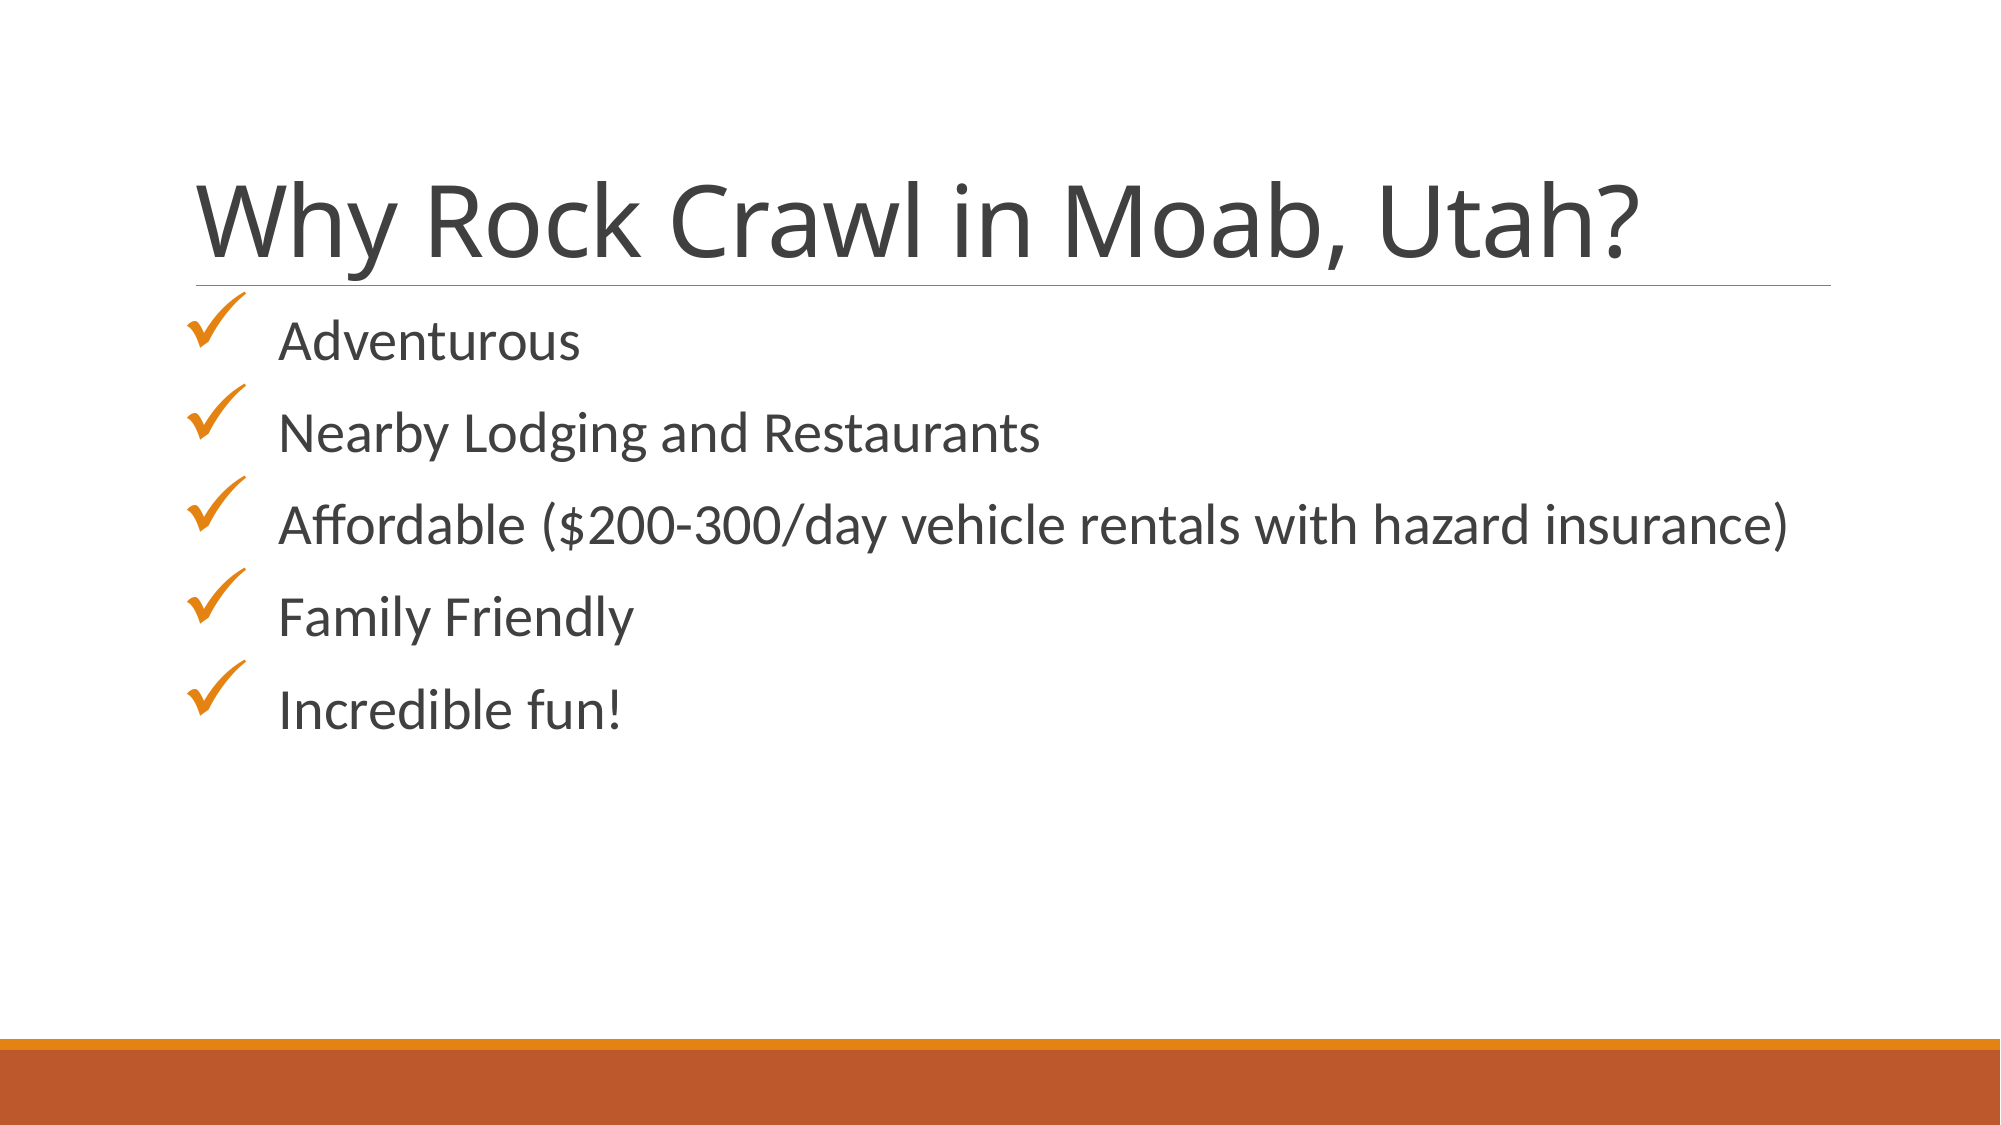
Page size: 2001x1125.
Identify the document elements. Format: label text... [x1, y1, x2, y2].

title Why Rock Crawl in Moab, Utah? [180, 47, 1830, 285]
list Adventurous Nearby Lodging and Restaurants Affordable ($200-300/day vehicle rentals with hazard insurance) Family Friendly Incredible fun! [180, 302, 1830, 963]
